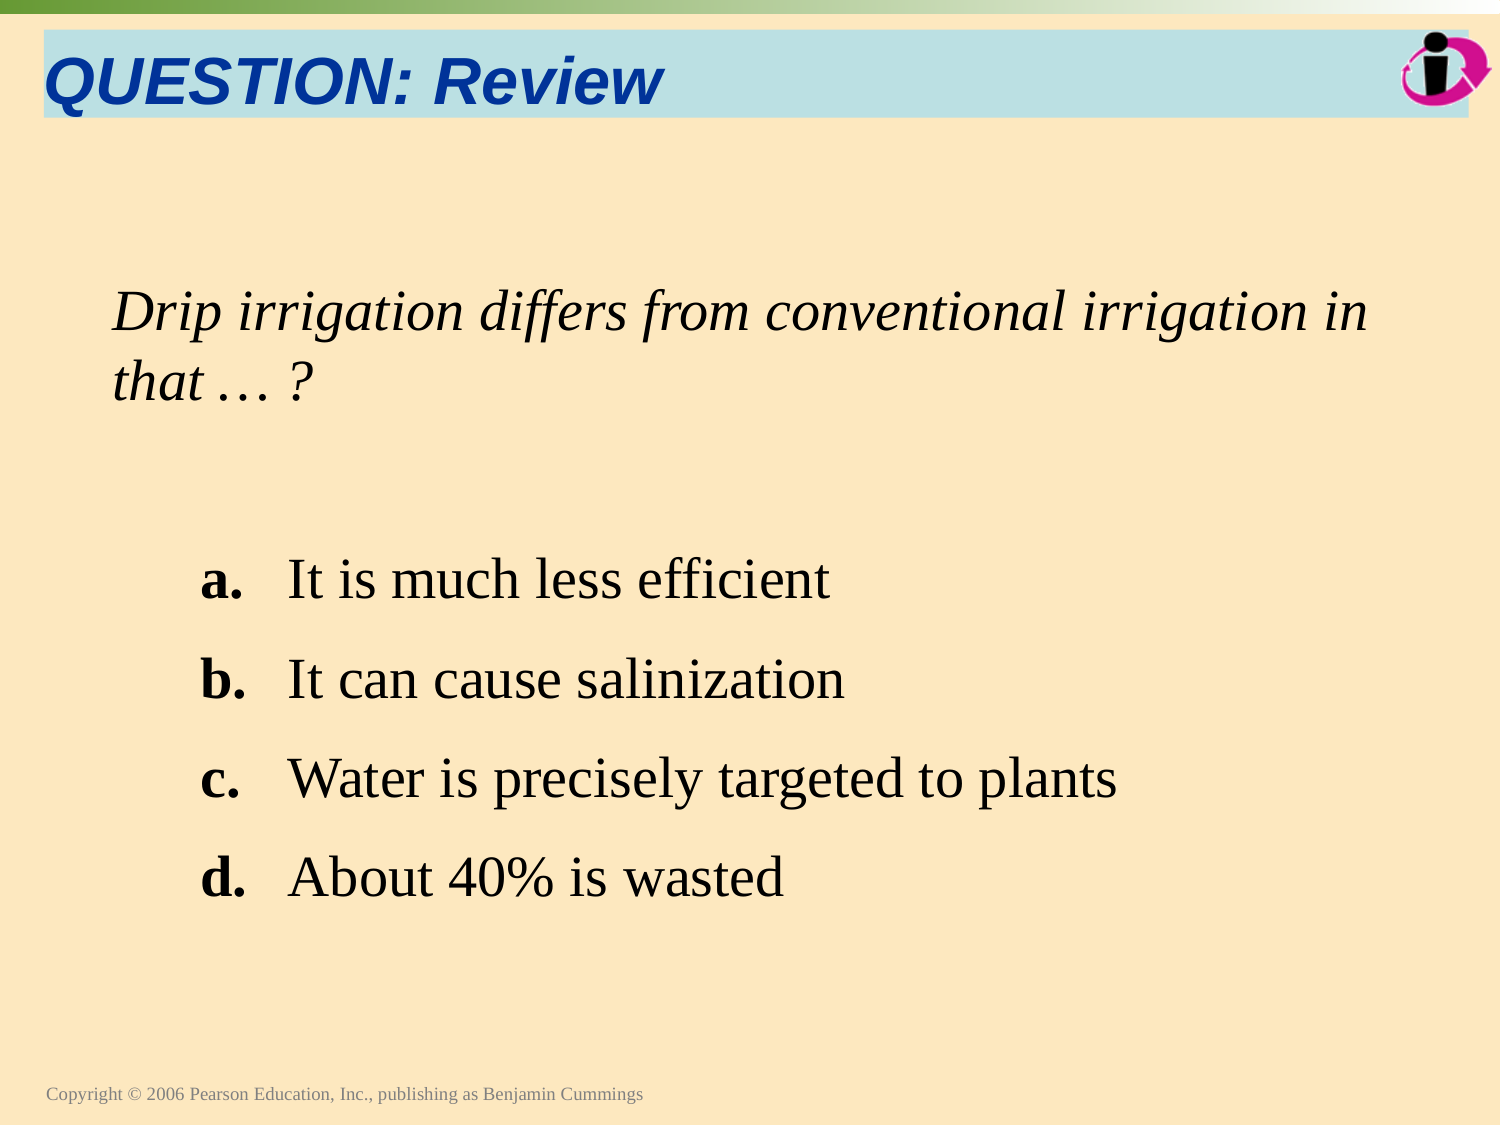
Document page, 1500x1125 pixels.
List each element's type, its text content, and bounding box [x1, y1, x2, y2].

picture [1401, 23, 1492, 115]
list Drip irrigation differs from conventional irrigation in that … ? a. It is much less efficient b. It can cause salinization c. Water is precisely targeted to plants d. About 40% is wasted [79, 249, 1396, 931]
title QUESTION: Review [43, 29, 1398, 118]
